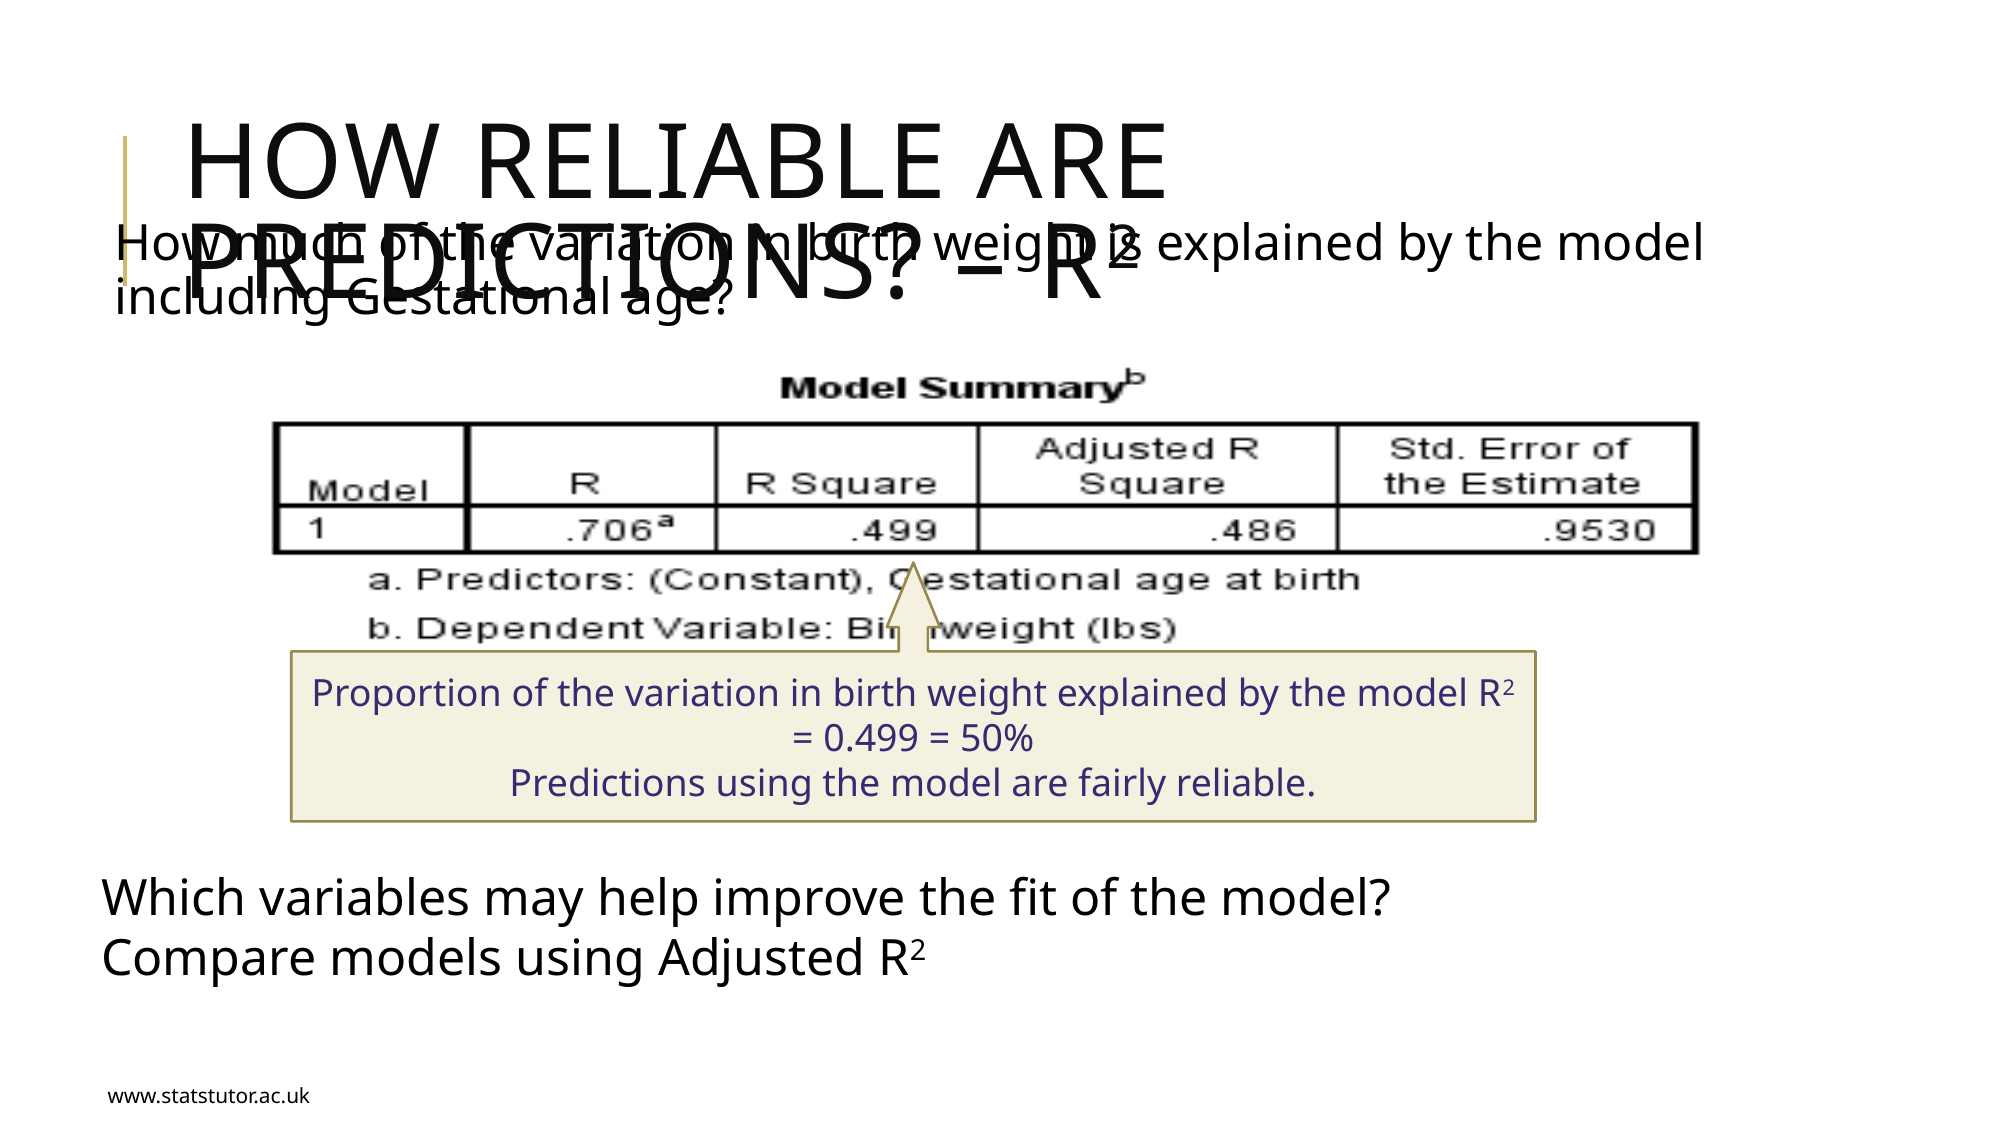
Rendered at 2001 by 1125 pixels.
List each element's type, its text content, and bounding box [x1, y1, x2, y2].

list How much of the variation in birth weight is explained by the model including Gestational age? [89, 209, 1890, 857]
picture [259, 357, 1720, 665]
text_box Proportion of the variation in birth weight explained by the model R2 = 0.499 = 50% Predictions using the model are fairly reliable. [289, 673, 1537, 823]
text_box Which variables may help improve the fit of the model? Compare models using Adjusted R2 [86, 857, 1961, 993]
text_box www.statstutor.ac.uk [0, 1062, 325, 1116]
title How reliable are predictions? – R2 [168, 96, 1763, 342]
